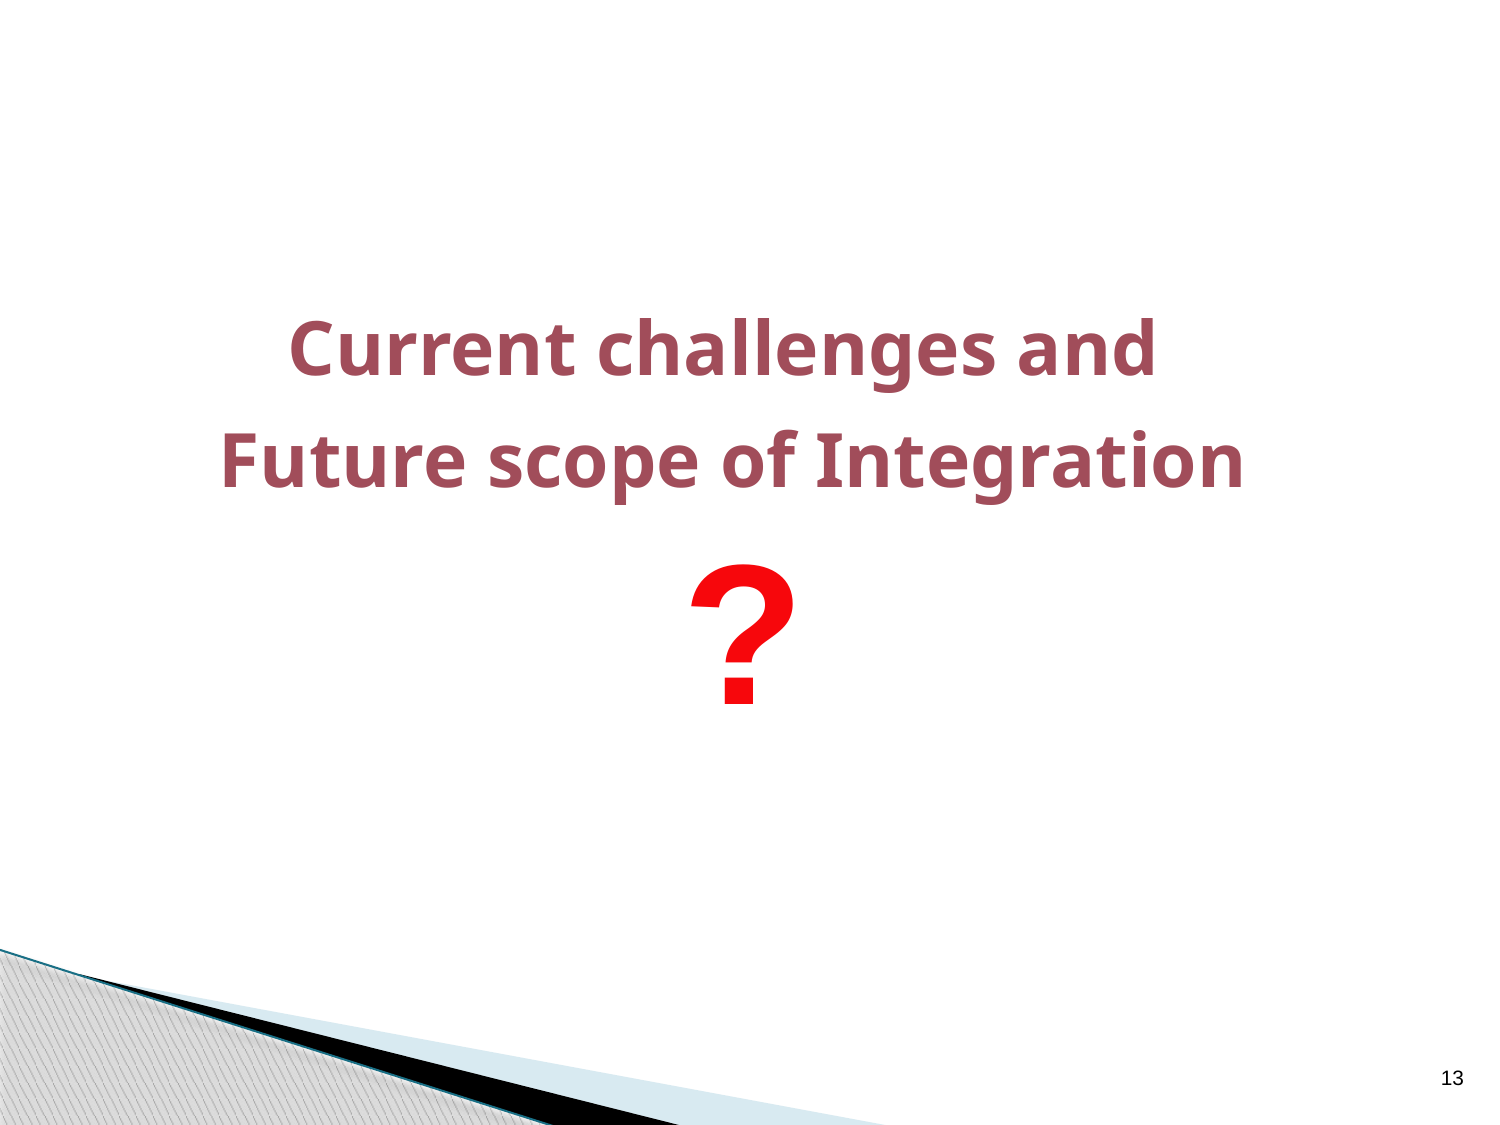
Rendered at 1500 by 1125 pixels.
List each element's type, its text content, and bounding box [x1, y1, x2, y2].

slide_number 13 [1418, 1037, 1479, 1098]
text_box ? [662, 515, 825, 758]
text_box Current challenges and Future scope of Integration [0, 299, 1479, 624]
